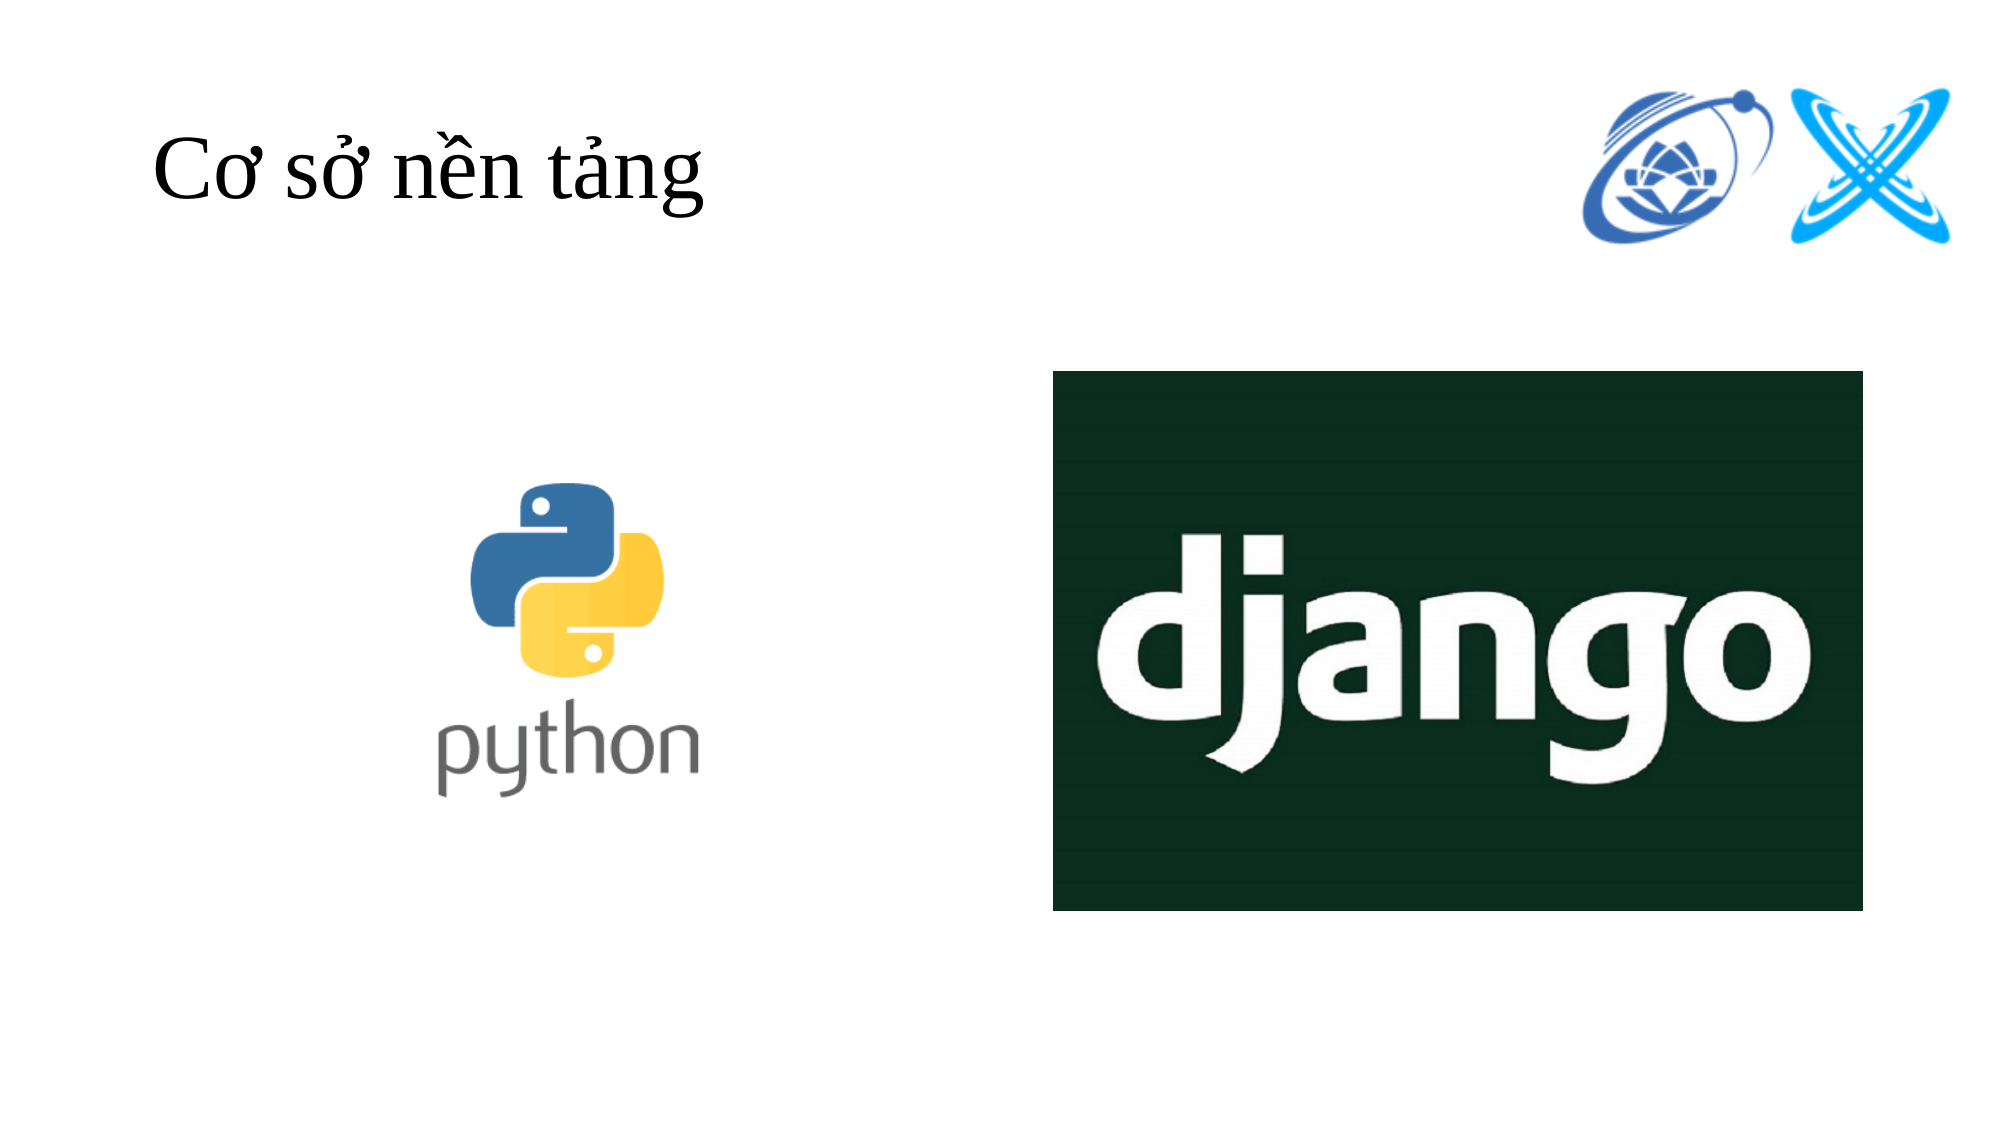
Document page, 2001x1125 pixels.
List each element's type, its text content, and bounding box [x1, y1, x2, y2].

picture [1053, 371, 1863, 911]
title Cơ sở nền tảng [137, 59, 1863, 278]
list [1570, 78, 2000, 259]
picture [137, 371, 1000, 911]
